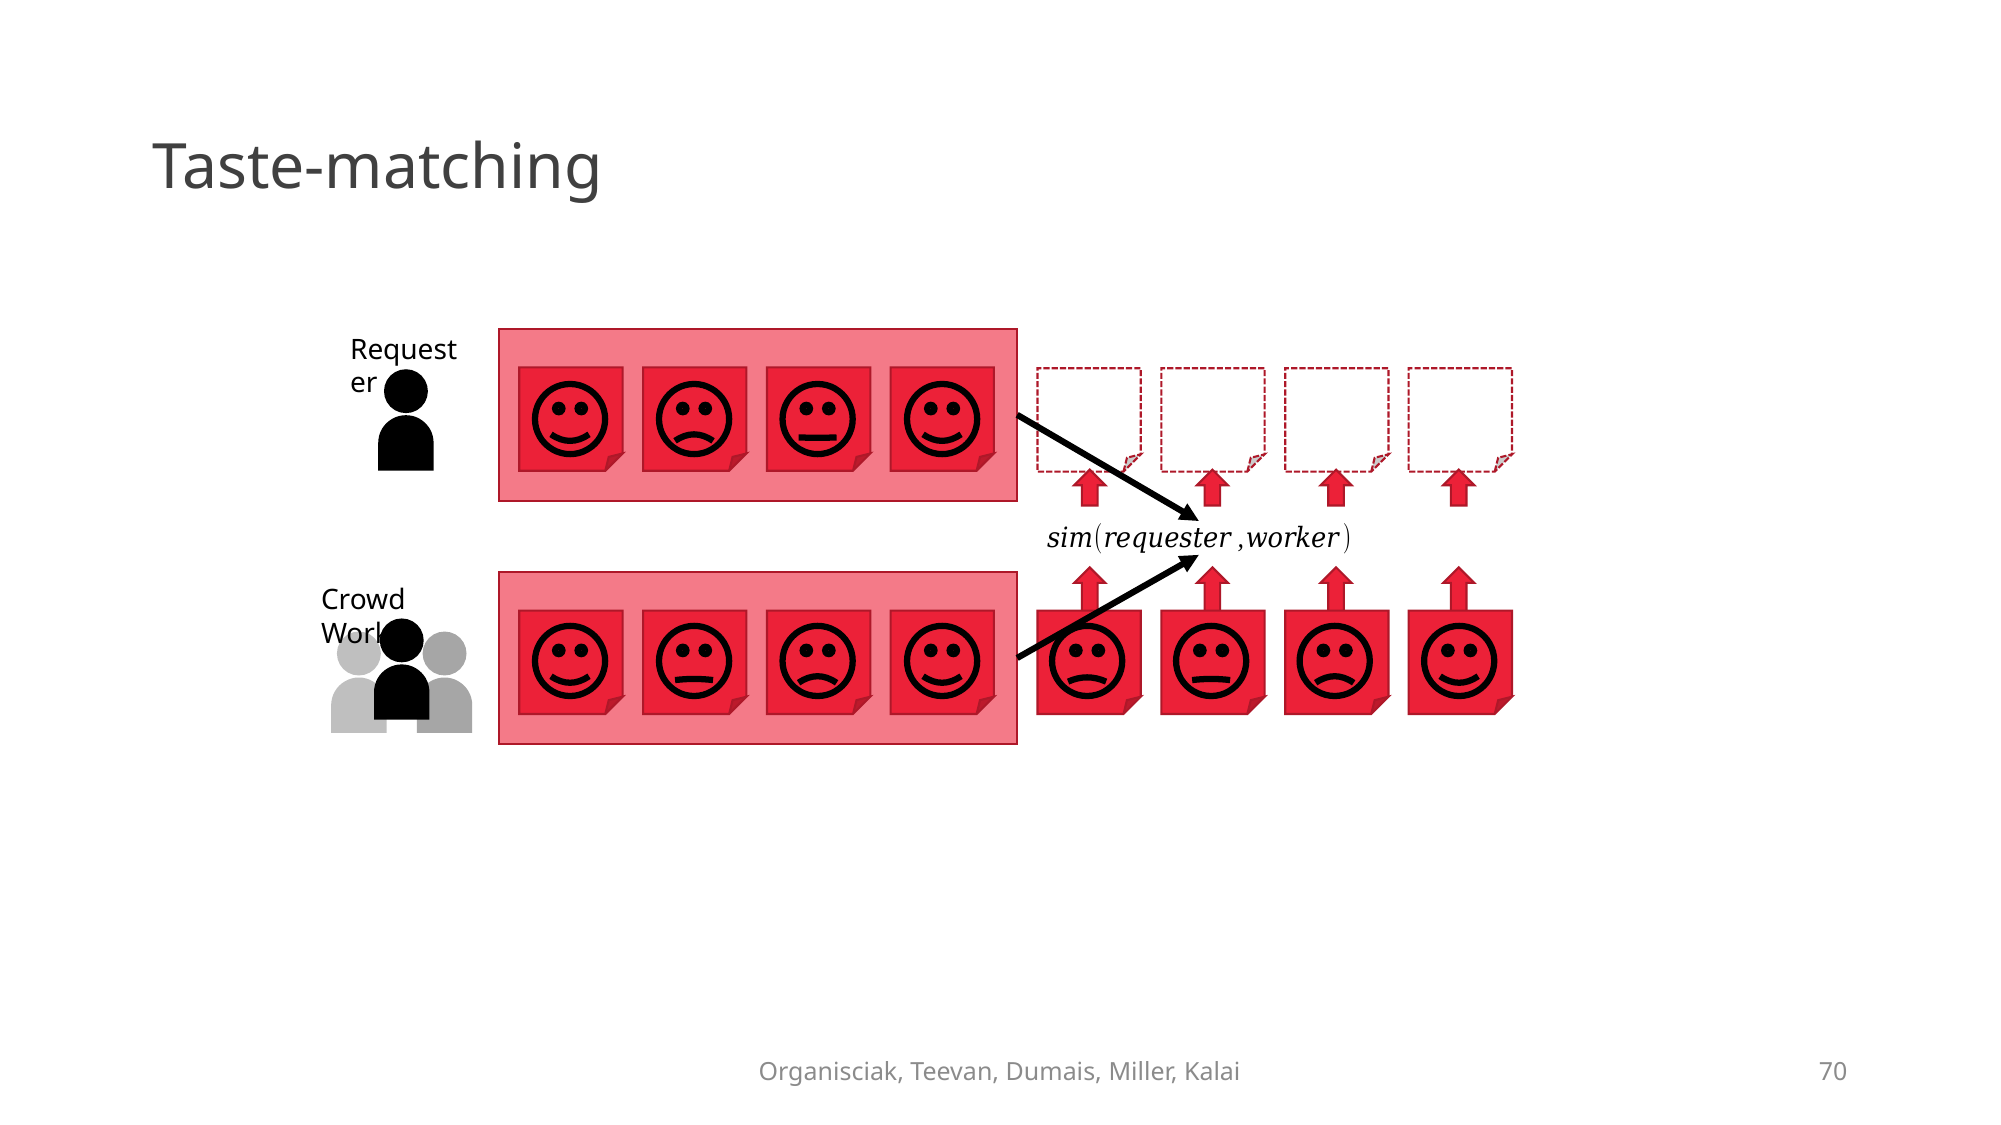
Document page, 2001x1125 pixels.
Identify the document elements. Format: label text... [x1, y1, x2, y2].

text_box Crowd Worker [306, 574, 498, 657]
text_box Requester [335, 323, 485, 406]
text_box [498, 328, 1512, 501]
footer Organisciak, Teevan, Dumais, Miller, Kalai [662, 1042, 1338, 1103]
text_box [1017, 414, 1353, 658]
title Taste-matching [137, 59, 1863, 278]
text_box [379, 370, 433, 470]
slide_number 70 [1412, 1042, 1863, 1103]
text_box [498, 571, 1512, 745]
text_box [332, 632, 386, 732]
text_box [534, 383, 978, 455]
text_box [417, 632, 472, 732]
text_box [375, 619, 429, 719]
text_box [1353, 469, 1475, 571]
